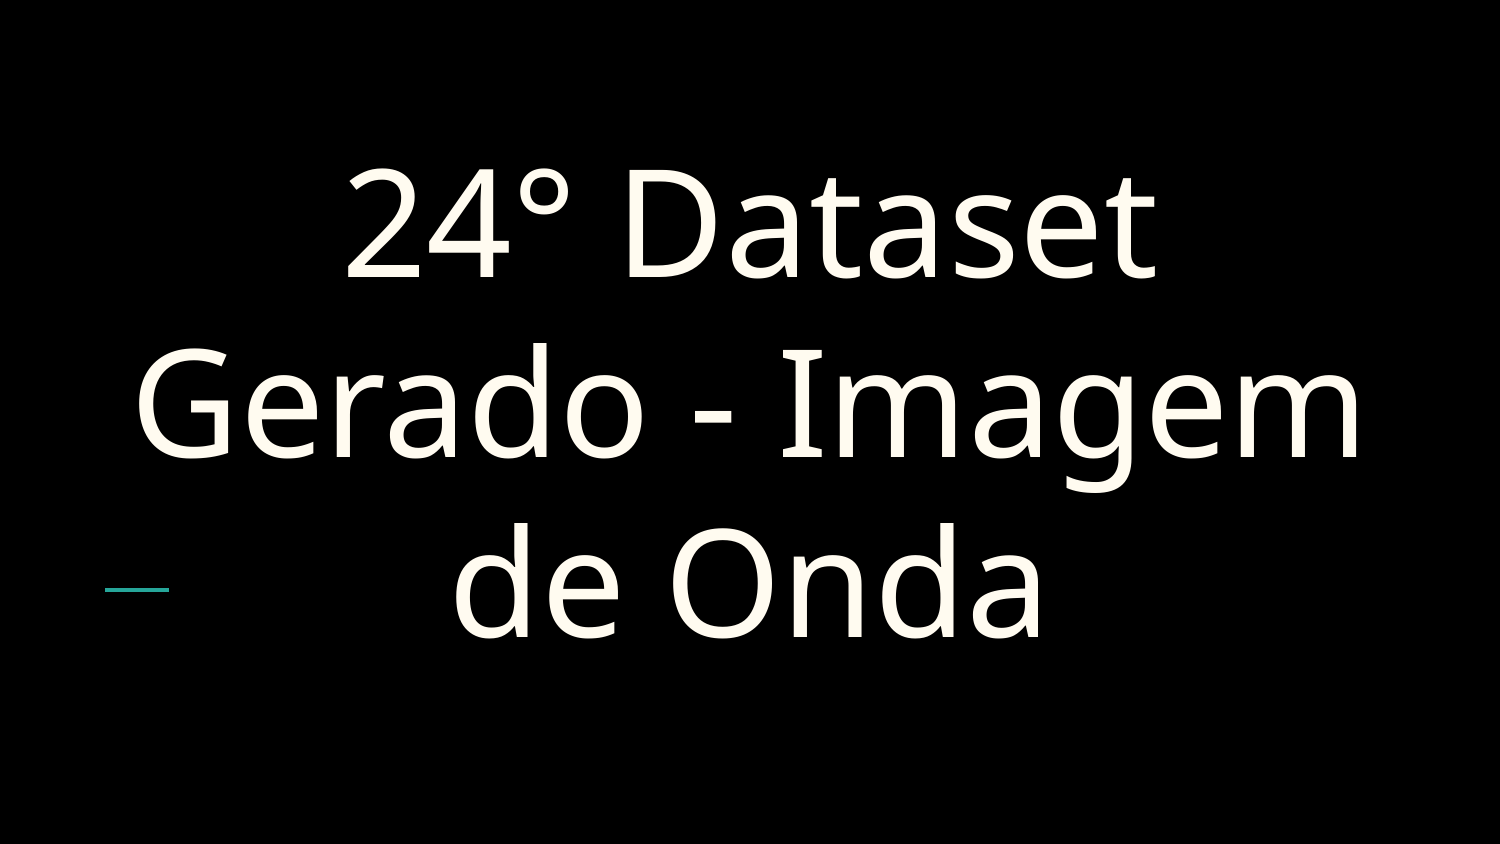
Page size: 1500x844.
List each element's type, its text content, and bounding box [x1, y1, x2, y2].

title 24° Dataset Gerado - Imagem de Onda [84, 105, 1416, 683]
